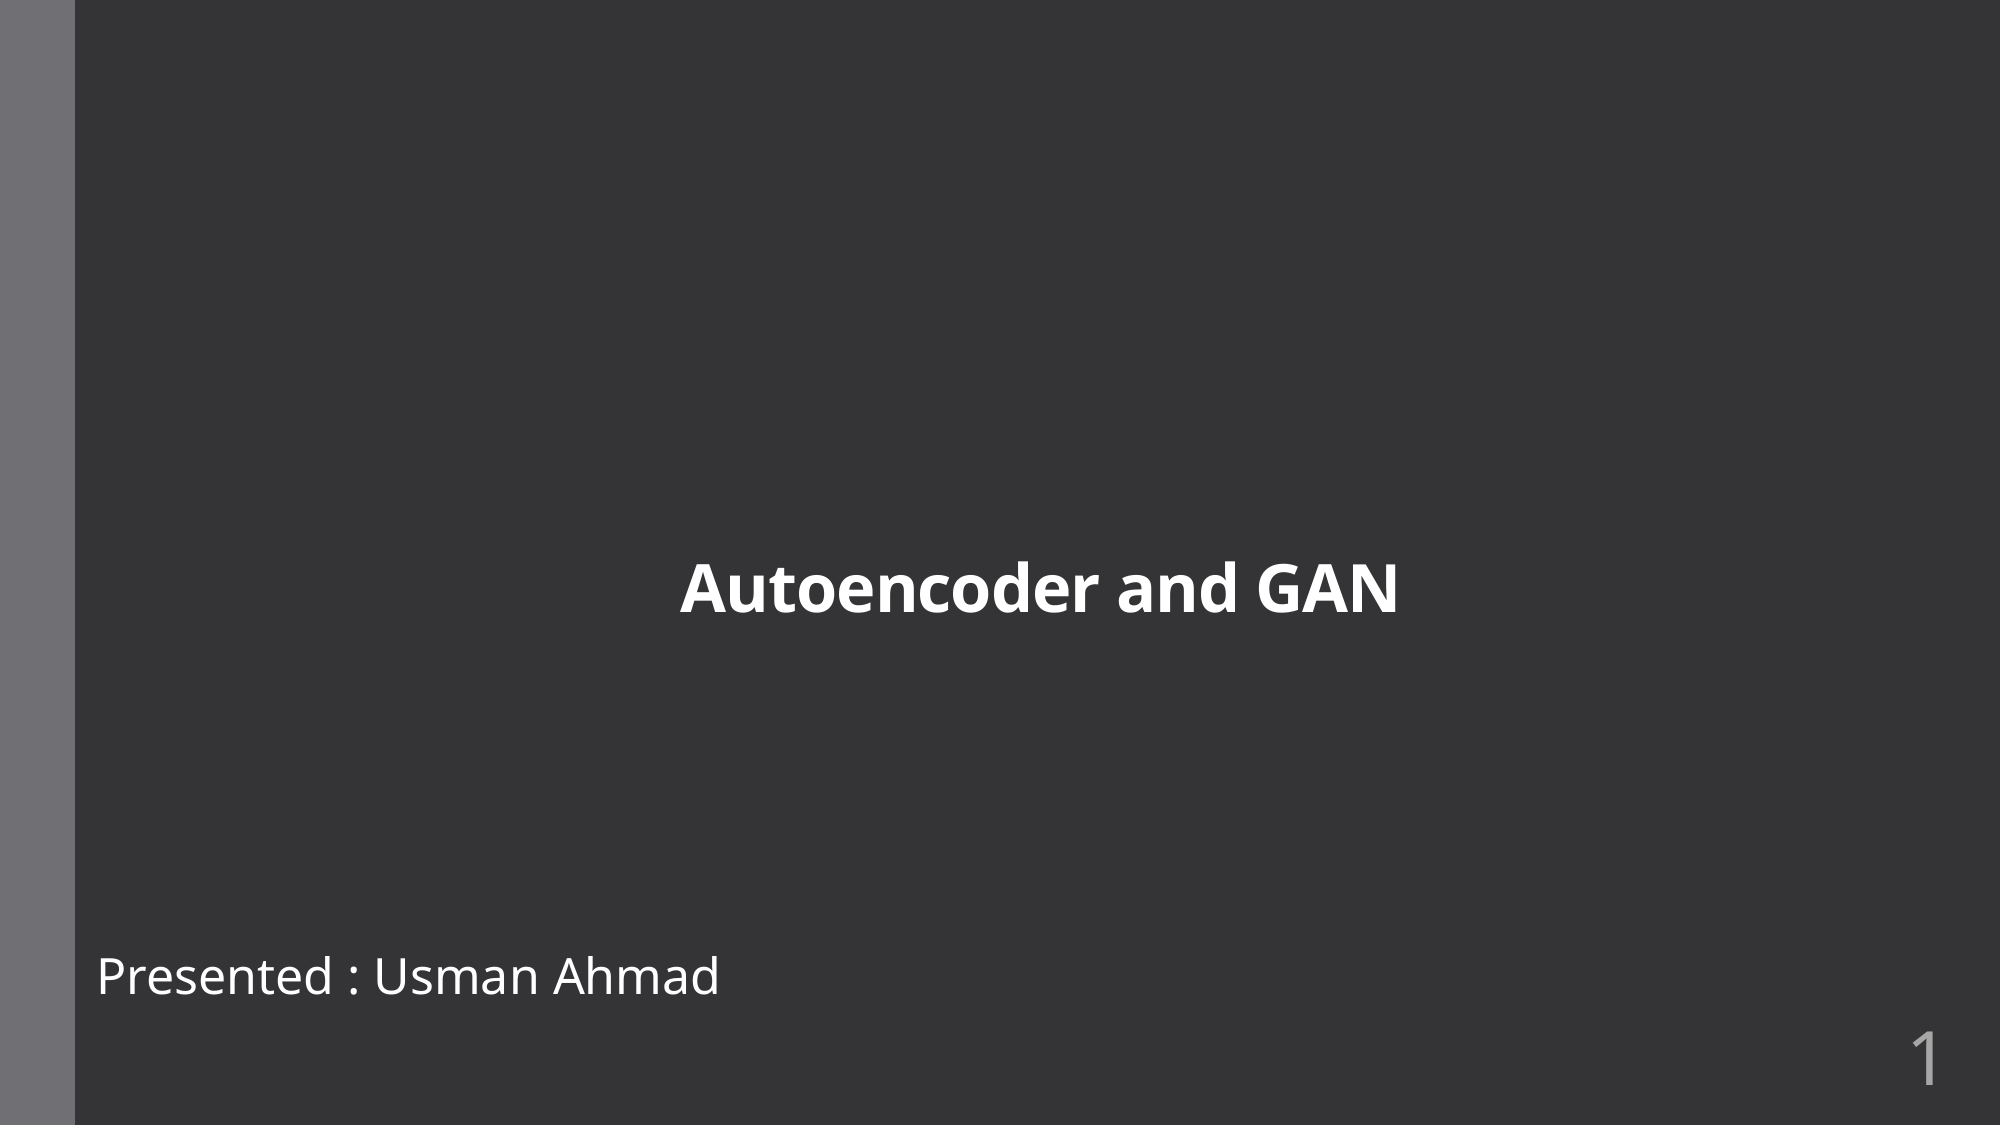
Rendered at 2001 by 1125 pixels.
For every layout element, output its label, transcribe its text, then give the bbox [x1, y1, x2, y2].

slide_number 1 [1852, 1012, 2000, 1110]
text_box Presented : Usman Ahmad [81, 936, 1014, 1012]
text_box Autoencoder and GAN [558, 518, 1525, 702]
